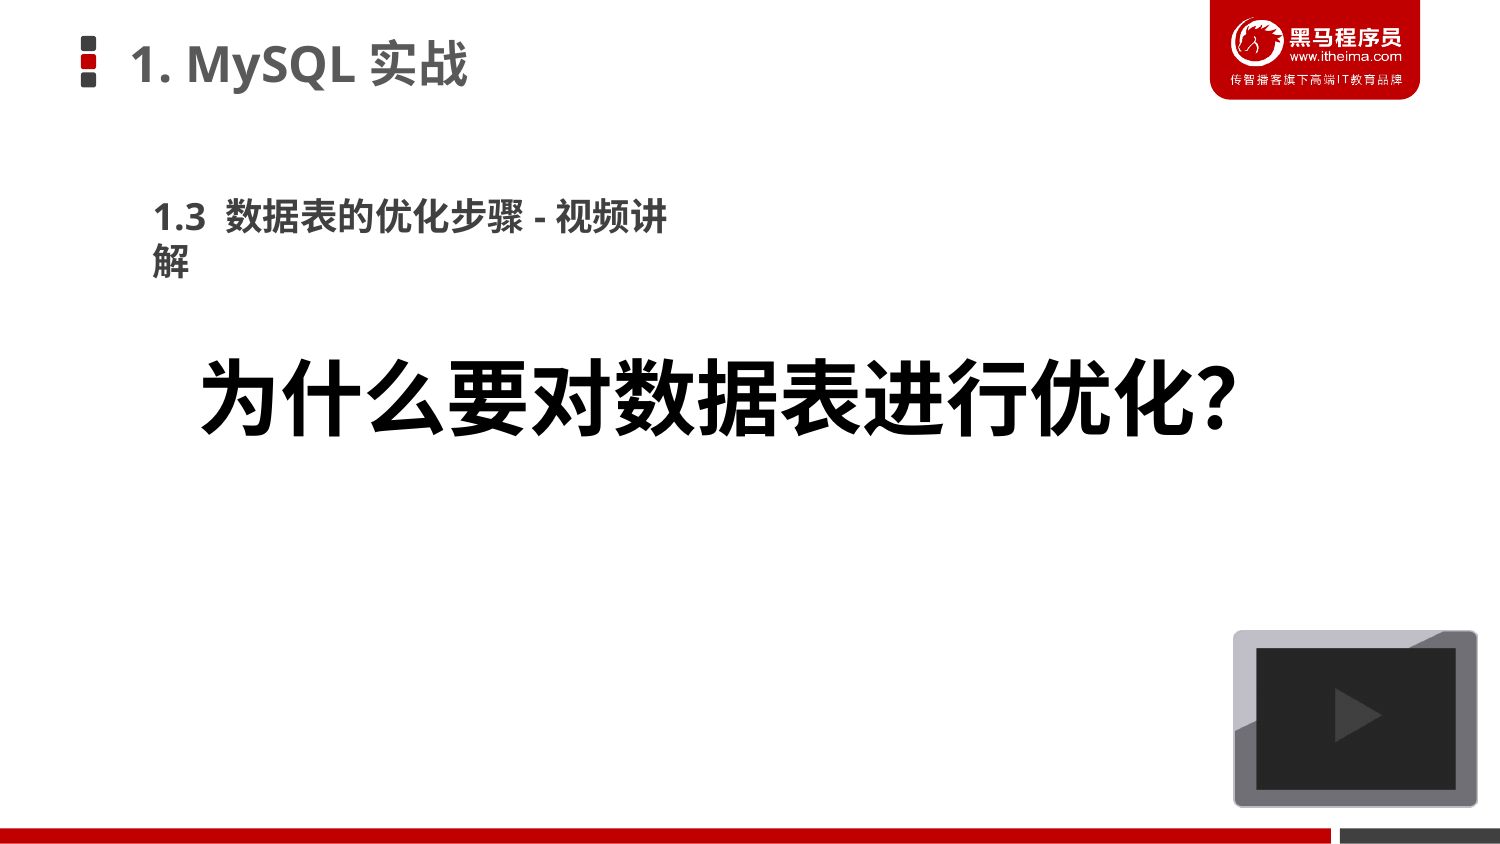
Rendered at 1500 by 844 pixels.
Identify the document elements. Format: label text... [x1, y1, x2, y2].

text_box 为什么要对数据表进行优化？ [171, 339, 1306, 455]
text_box 1.3 数据表的优化步骤-视频讲解 [138, 185, 715, 291]
picture [1212, 8, 1421, 94]
text_box 1. MySQL实战 [118, 0, 1002, 133]
picture [1232, 630, 1478, 809]
